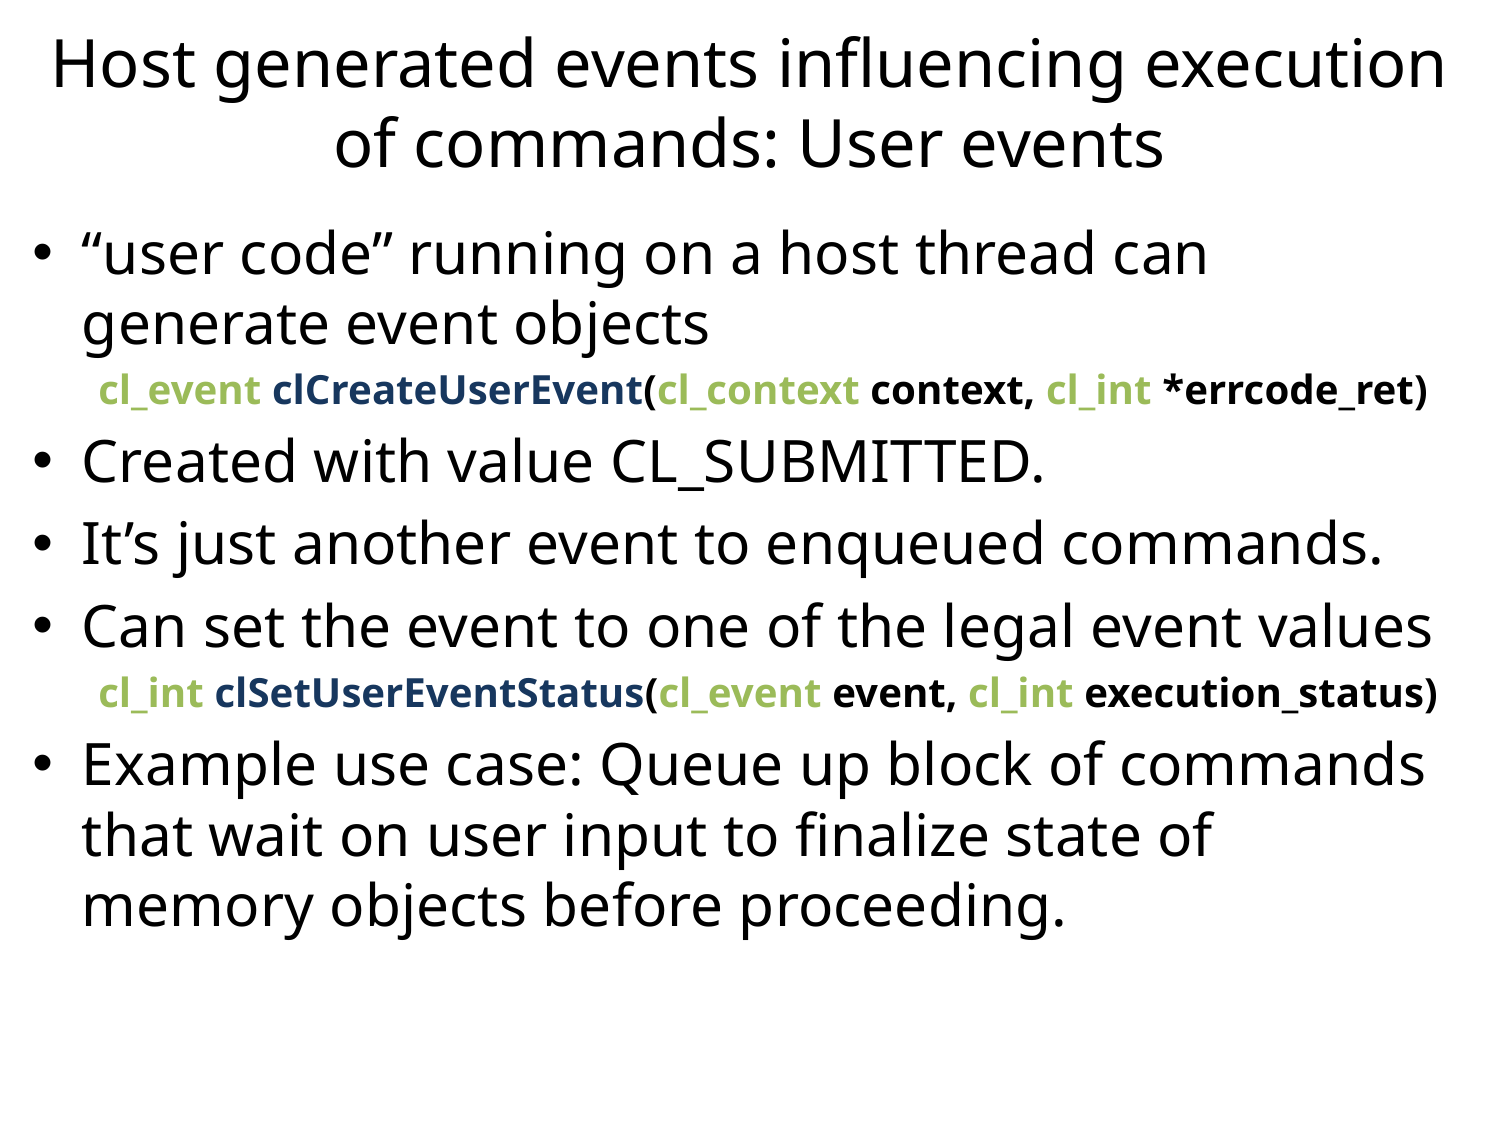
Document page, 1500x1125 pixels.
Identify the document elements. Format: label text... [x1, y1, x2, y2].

text_box “user code” running on a host thread can generate event objects cl_event clCreateUserEvent(cl_context context, cl_int *errcode_ret) Created with value CL_SUBMITTED. It’s just another event to enqueued commands. Can set the event to one of the legal event values cl_int clSetUserEventStatus(cl_event event, cl_int execution_status) Example use case: Queue up block of commands that wait on user input to finalize state of memory objects before proceeding. [17, 208, 1471, 1106]
text_box Host generated events influencing execution of commands: User events [17, 7, 1483, 195]
